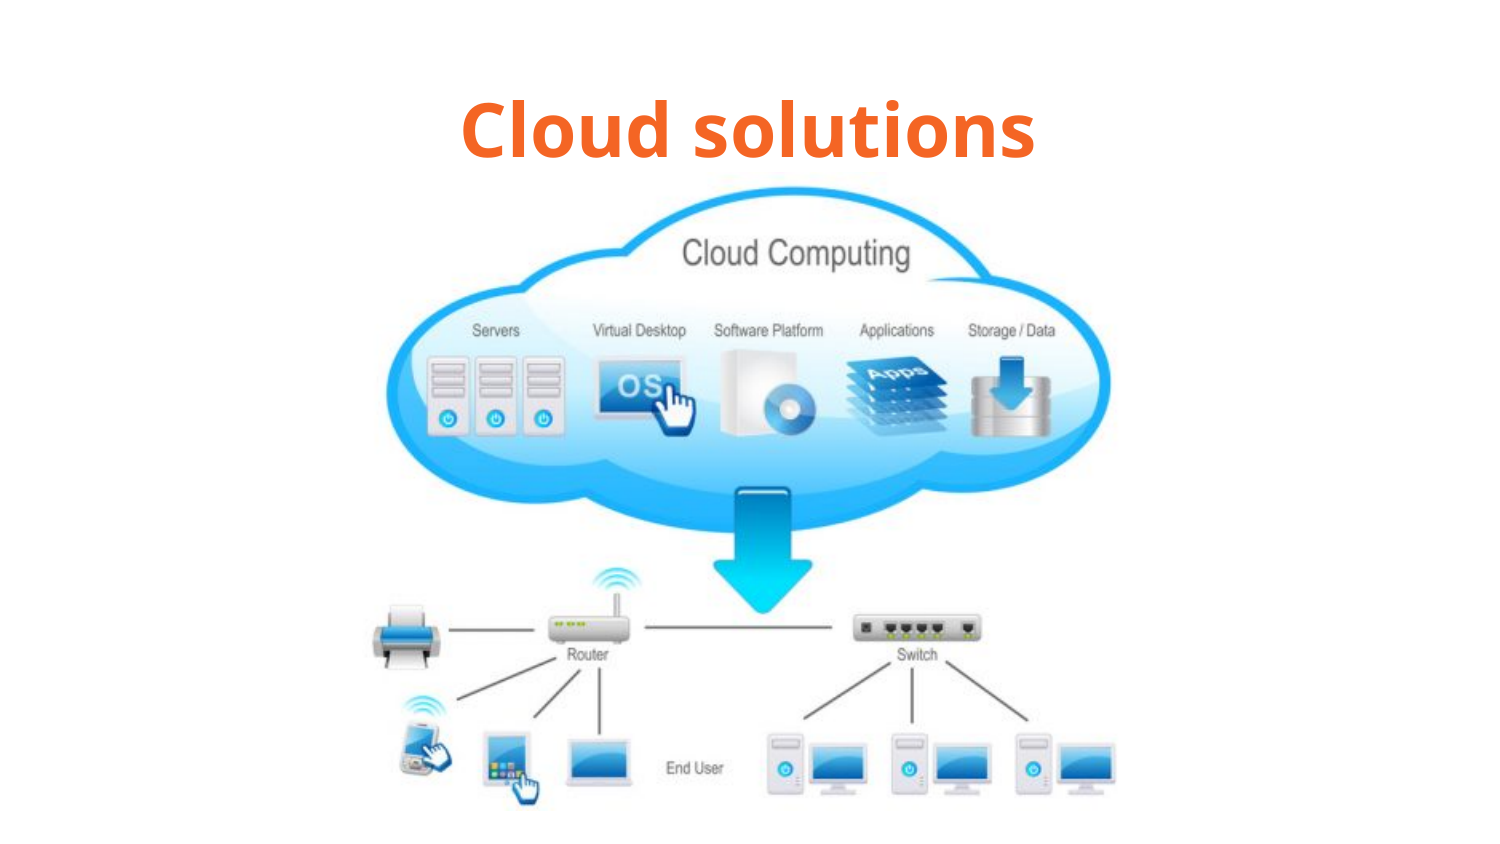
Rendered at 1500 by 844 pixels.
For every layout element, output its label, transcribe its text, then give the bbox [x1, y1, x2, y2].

picture [350, 172, 1150, 812]
title Cloud solutions [49, 67, 1448, 173]
